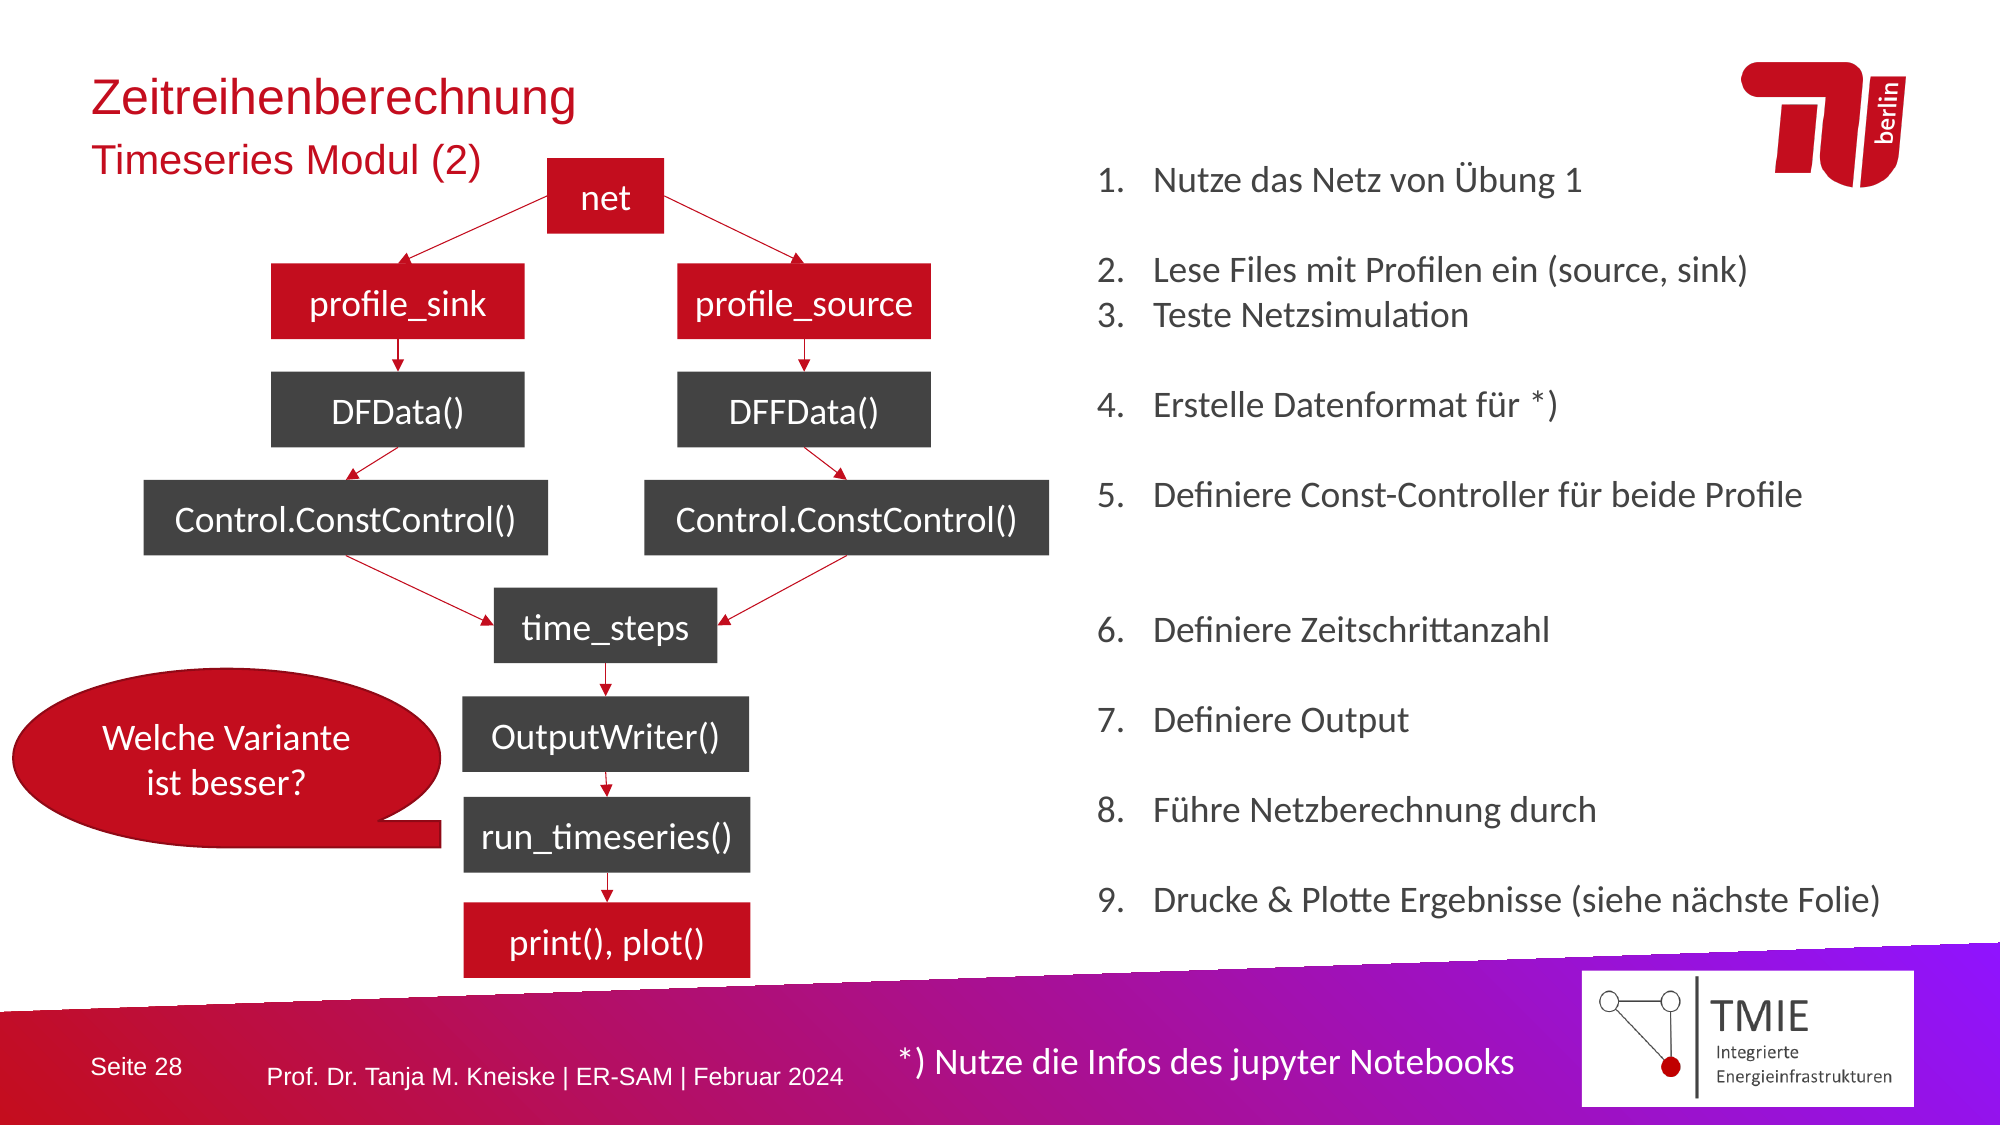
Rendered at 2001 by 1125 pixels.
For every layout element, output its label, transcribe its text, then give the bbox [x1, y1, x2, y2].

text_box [804, 447, 847, 480]
picture [1599, 970, 1942, 1100]
list Zeitreihenberechnung Timeseries Modul (2) [91, 65, 1455, 183]
text_box Control.ConstControl() [643, 479, 1050, 557]
picture [1741, 62, 1906, 188]
text_box DFData() [270, 371, 526, 448]
text_box Welche Variante ist besser? [12, 667, 442, 849]
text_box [397, 195, 548, 264]
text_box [345, 447, 399, 480]
text_box run_timeseries() [463, 796, 752, 874]
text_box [717, 555, 847, 626]
text_box print(), plot() [463, 901, 752, 979]
text_box net [546, 157, 665, 235]
text_box Control.ConstControl() [142, 479, 549, 557]
text_box *) Nutze die Infos des jupyter Notebooks [880, 1029, 1613, 1090]
text_box OutputWriter() [461, 695, 750, 773]
text_box Nutze das Netz von Übung 1 Lese Files mit Profilen ein (source, sink) Teste Netzsimulation Erstelle Datenformat für *) Definiere Const-Controller für beide Profile Definiere Zeitschrittanzahl Definiere Output Führe Netzberechnung durch Drucke & Plotte Ergebnisse (siehe nächste Folie) [1082, 147, 1898, 928]
text_box profile_sink [270, 262, 526, 340]
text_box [345, 555, 494, 626]
text_box time_steps [493, 587, 718, 664]
text_box DFFData() [676, 371, 932, 448]
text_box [664, 195, 805, 264]
text_box profile_source [676, 262, 932, 340]
